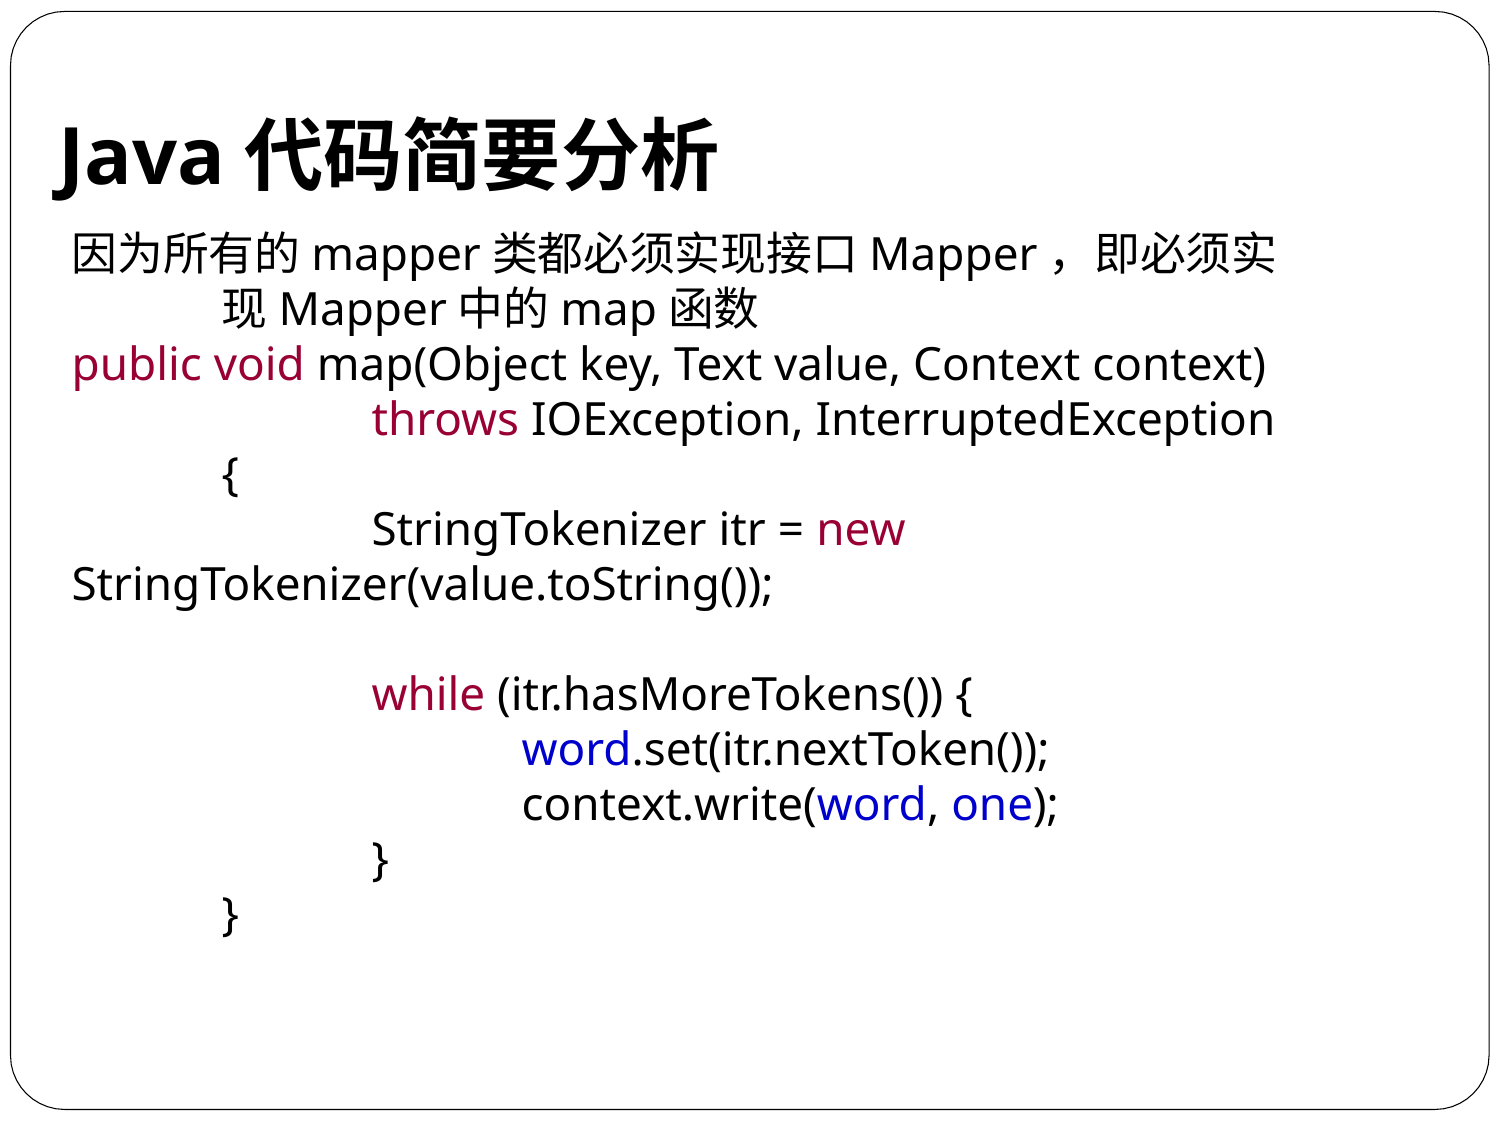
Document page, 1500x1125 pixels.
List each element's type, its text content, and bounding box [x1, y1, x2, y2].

list 因为所有的mapper类都必须实现接口Mapper，即必须实 现Mapper中的map函数 public void map(Object key, Text value, Context context) throws IOException, InterruptedException { StringTokenizer itr = new StringTokenizer(value.toString()); while (itr.hasMoreTokens()) { word.set(itr.nextToken()); context.write(word, one); } } [71, 224, 1429, 975]
title Java代码简要分析 [58, 109, 1442, 200]
